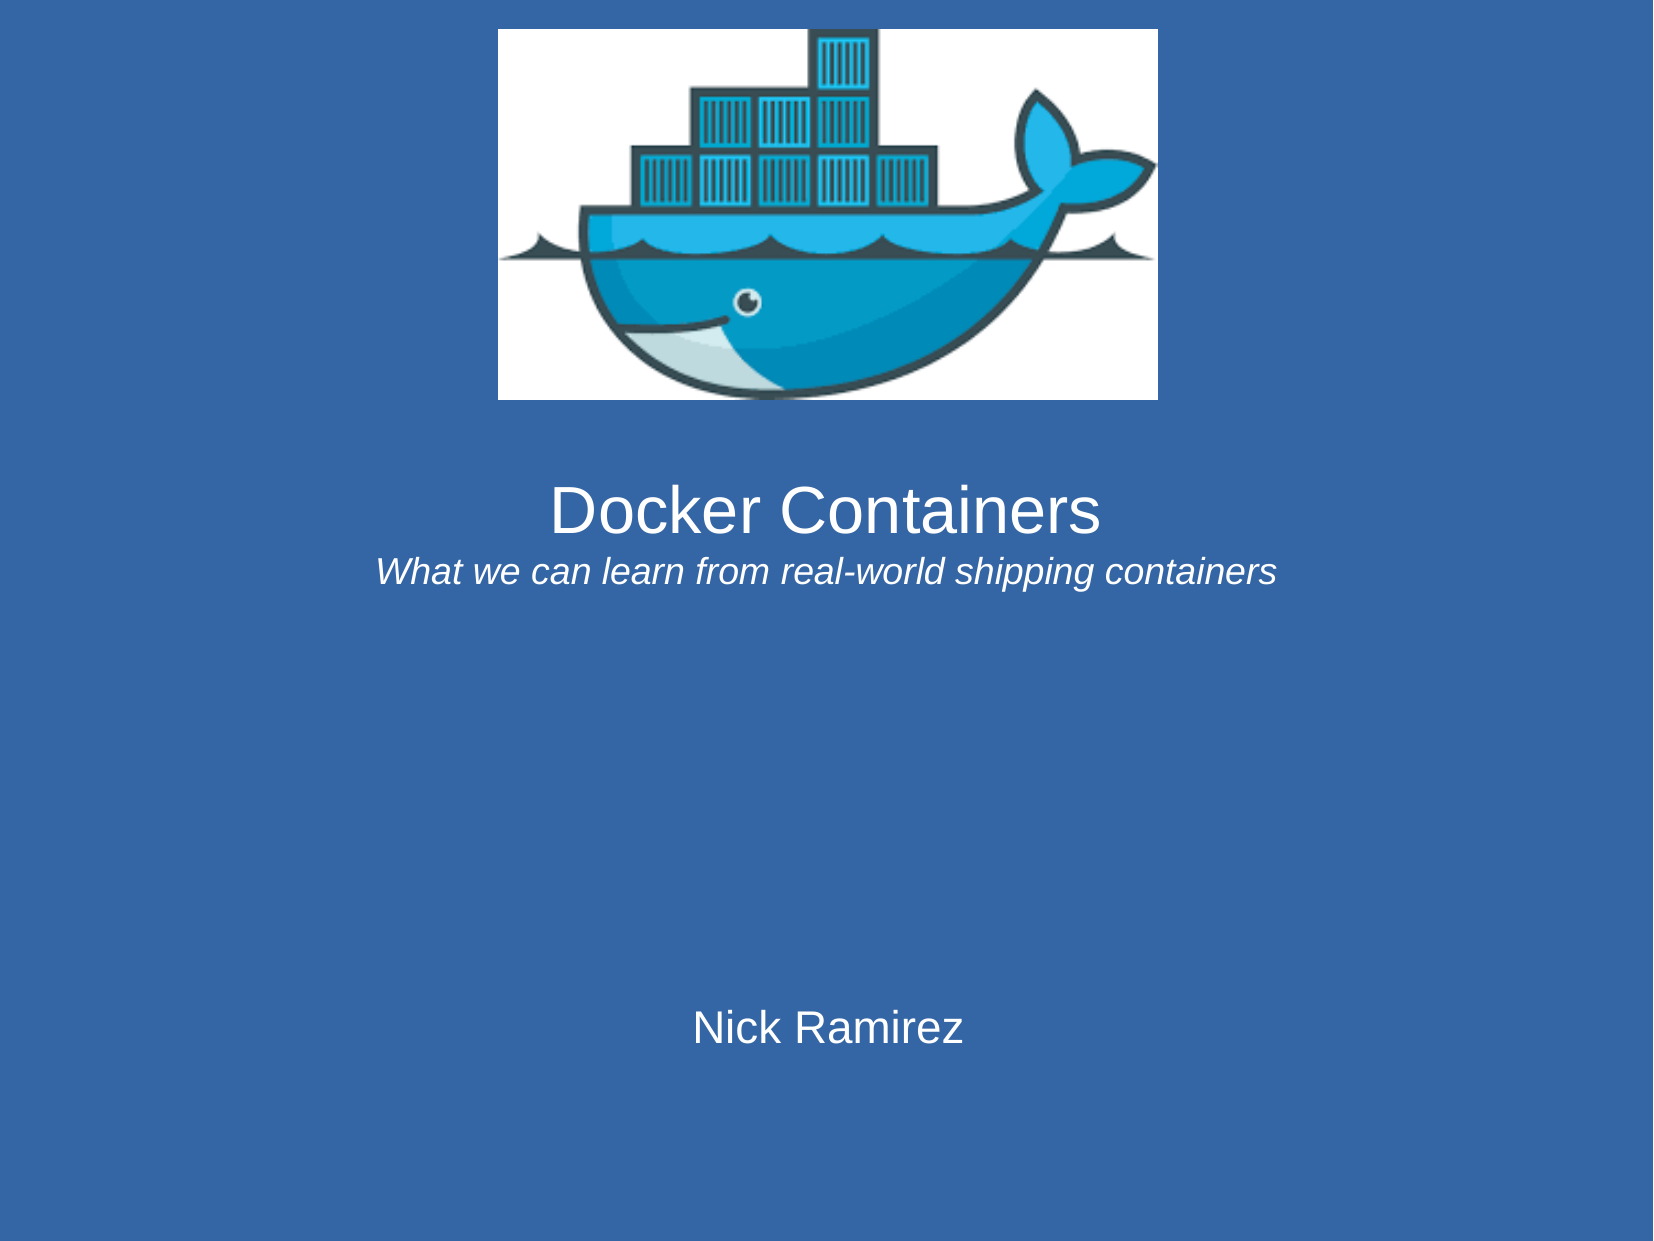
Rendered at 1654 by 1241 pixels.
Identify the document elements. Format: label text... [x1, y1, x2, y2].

text_box [82, 49, 1570, 1010]
picture [497, 29, 1158, 400]
text_box Nick Ramirez [677, 989, 1053, 1056]
